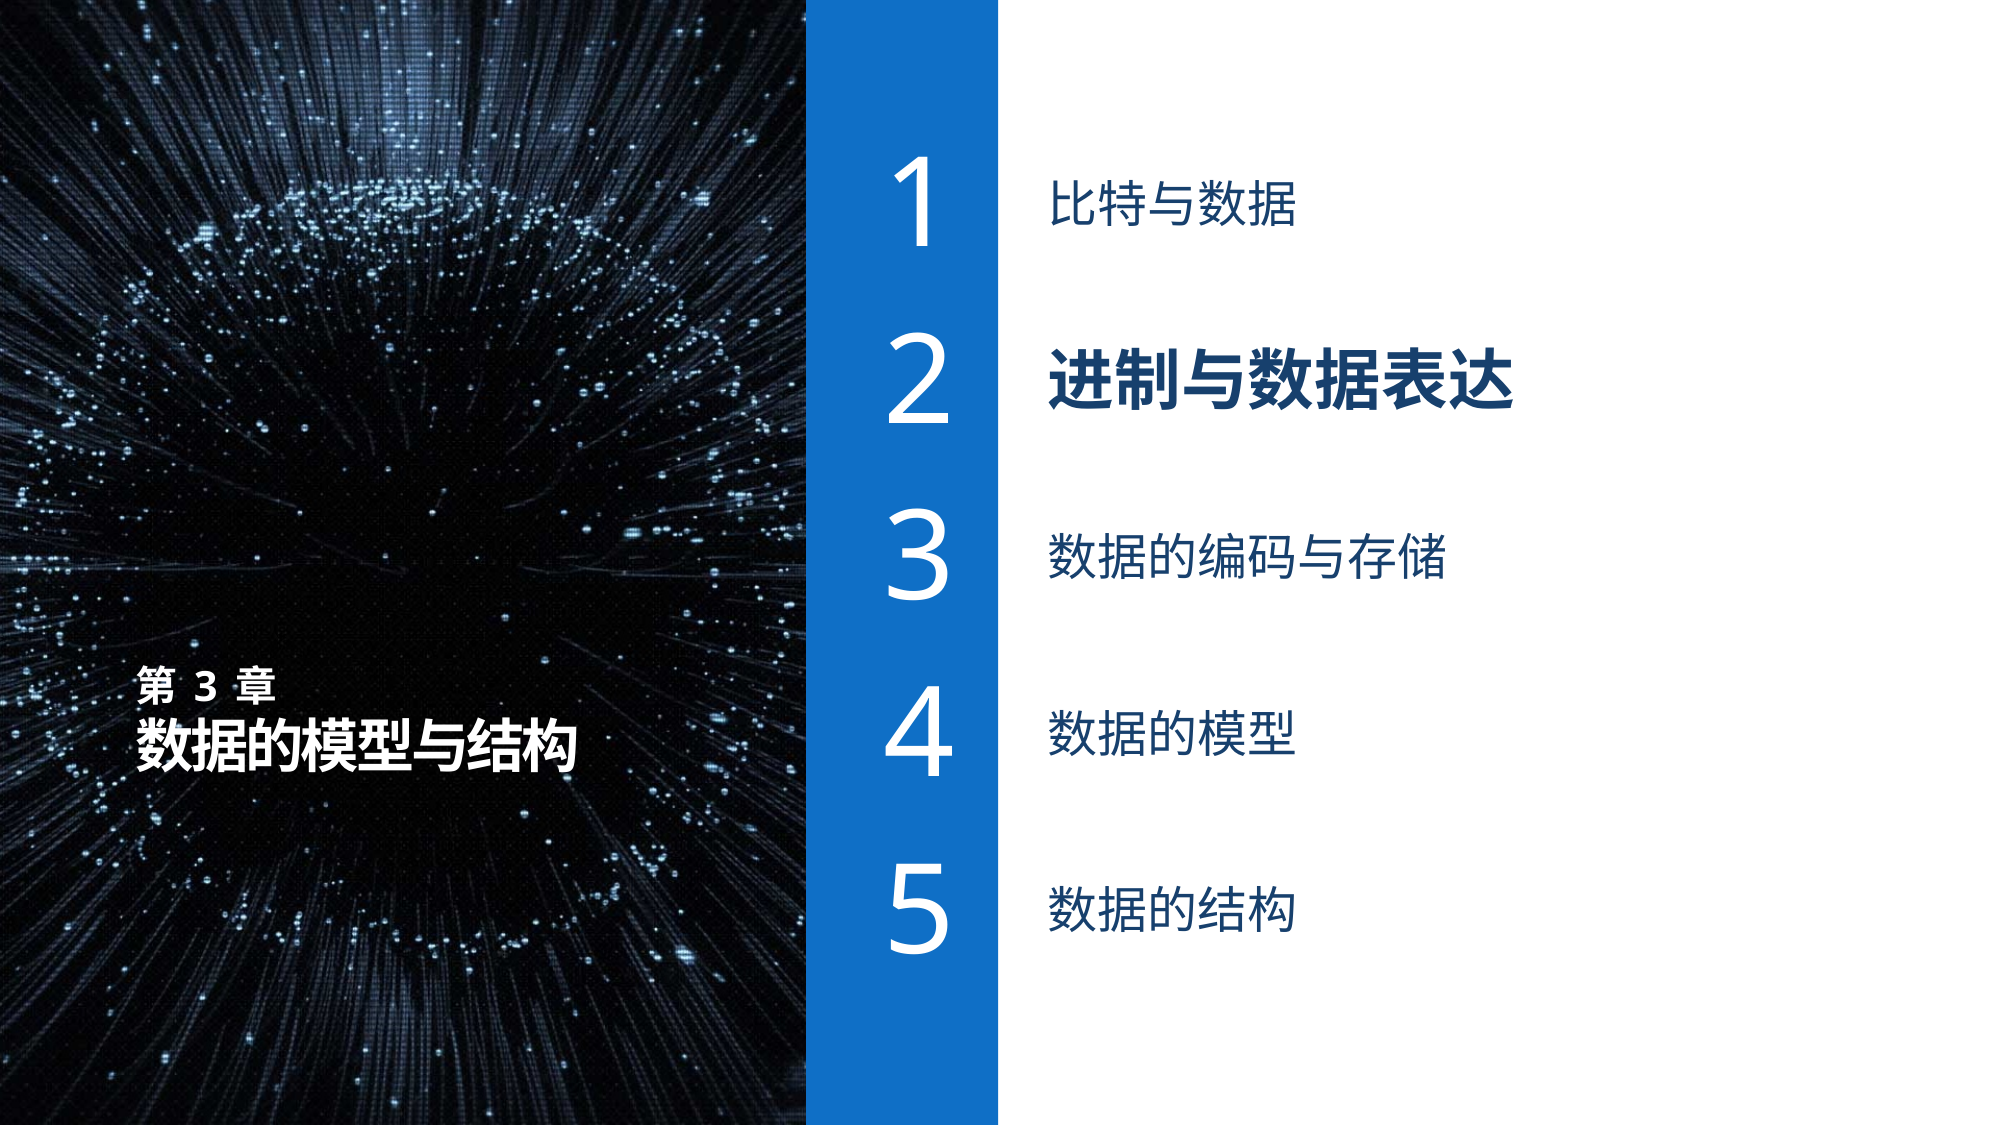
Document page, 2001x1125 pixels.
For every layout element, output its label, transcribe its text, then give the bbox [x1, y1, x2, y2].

list 数据的编码与存储 [1032, 497, 1821, 622]
list 5 [833, 850, 956, 975]
list 比特与数据 [1032, 144, 1821, 269]
list 数据的结构 [1032, 850, 1821, 975]
list 进制与数据表达 [1032, 320, 1821, 445]
list 数据的模型 [1032, 674, 1821, 798]
list 2 [833, 320, 956, 445]
picture [0, 0, 806, 1125]
list 1 [833, 144, 956, 269]
list 4 [833, 674, 956, 798]
list 3 [833, 497, 956, 622]
